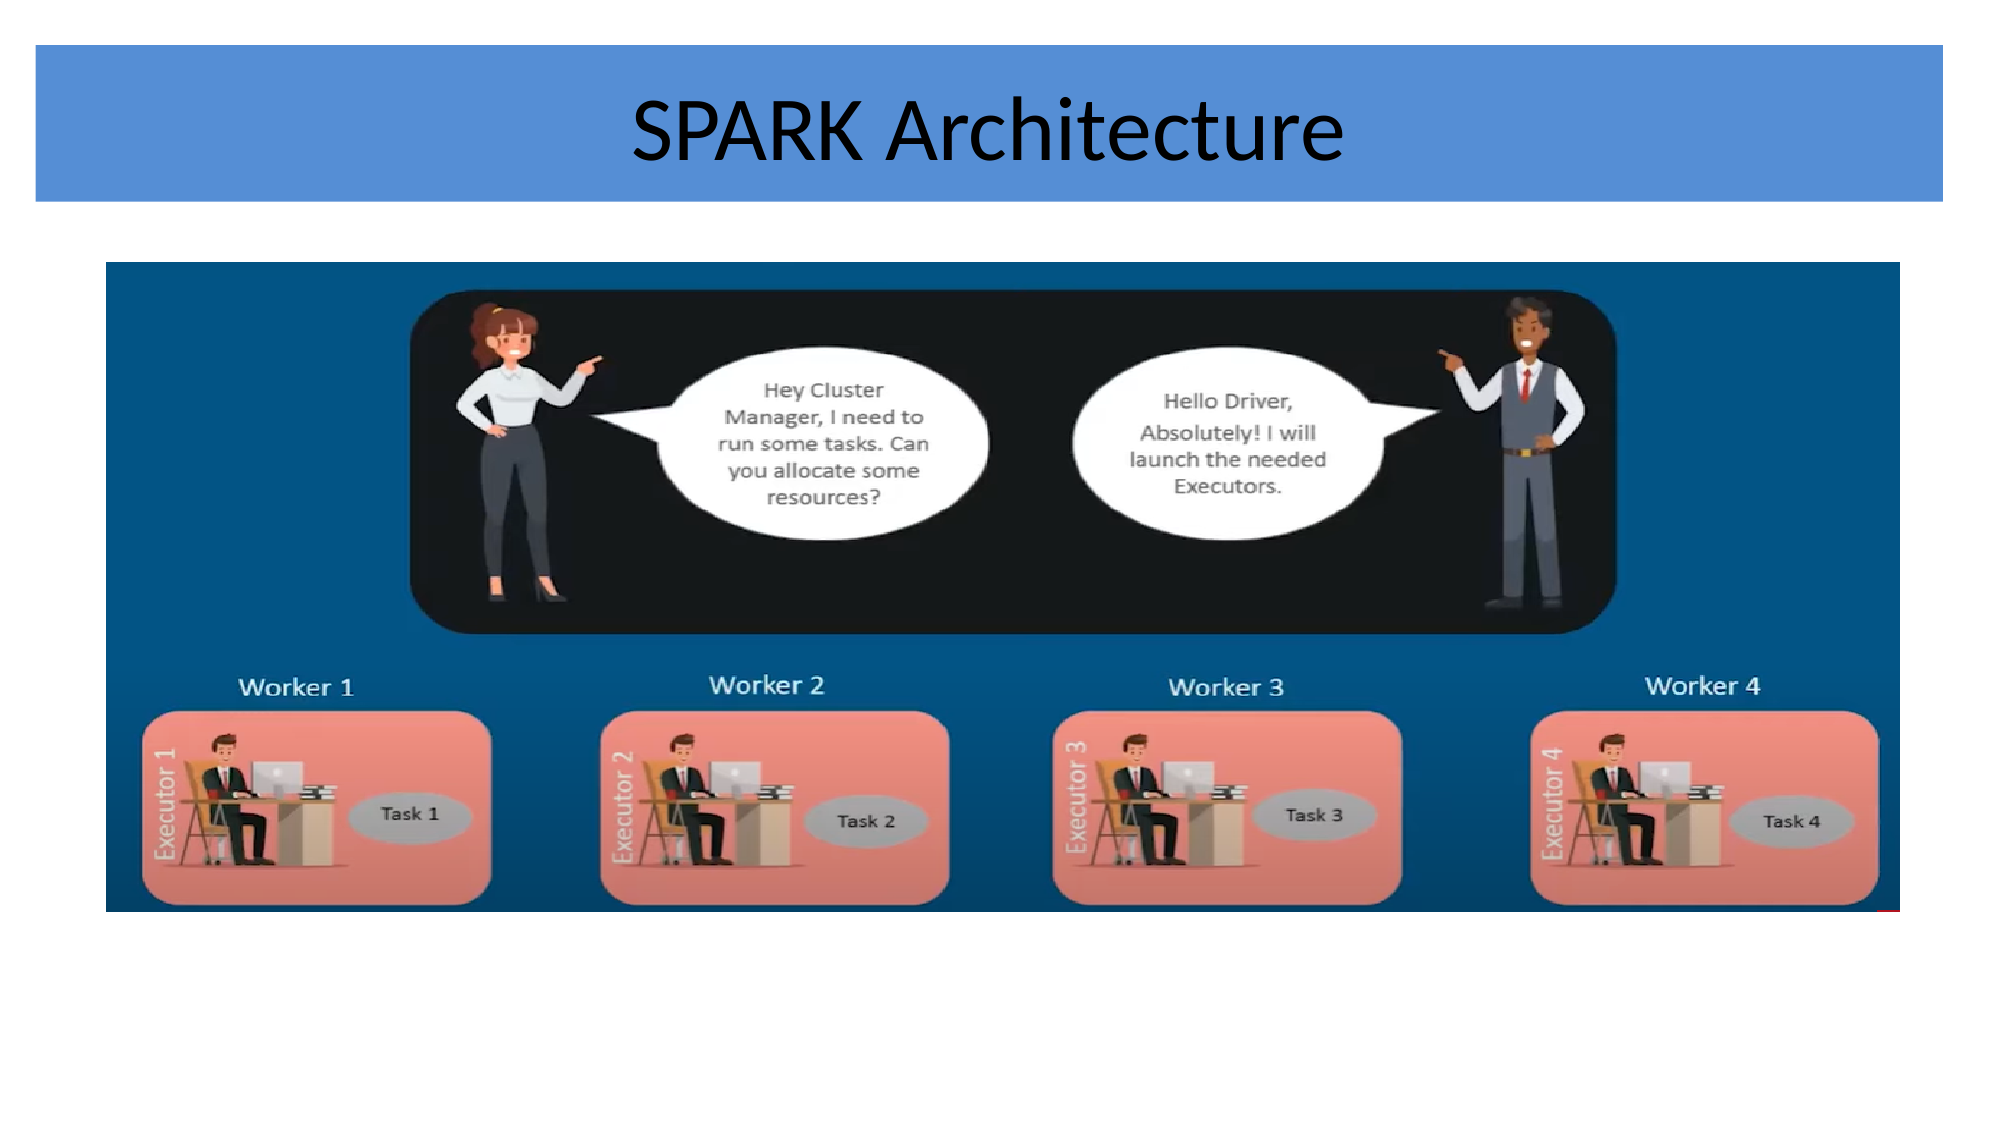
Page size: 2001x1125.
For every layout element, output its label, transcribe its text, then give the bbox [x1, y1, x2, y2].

title SPARK Architecture [35, 45, 1943, 202]
picture [106, 262, 1901, 913]
